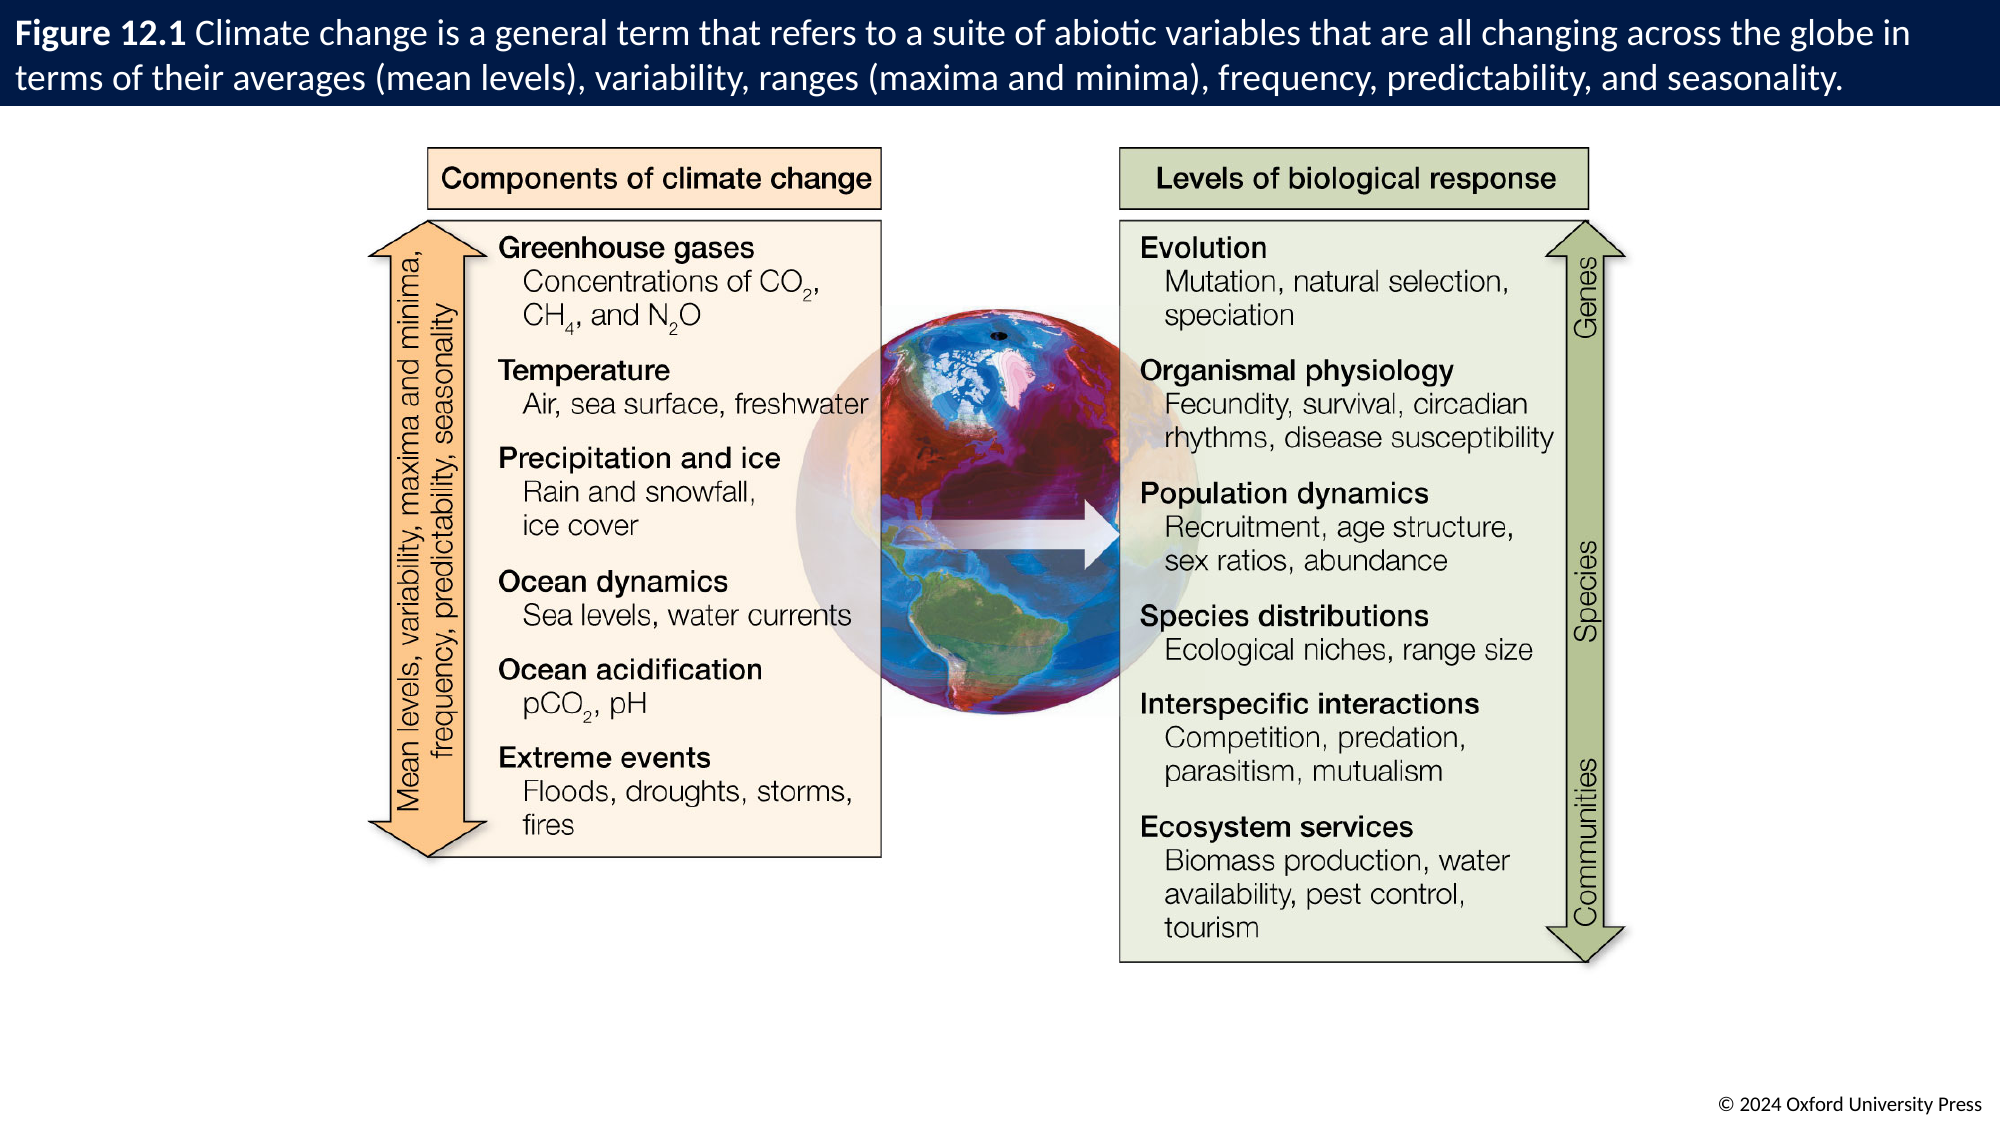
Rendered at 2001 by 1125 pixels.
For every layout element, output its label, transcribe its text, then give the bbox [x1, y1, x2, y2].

title Figure 12.1 Climate change is a general term that refers to a suite of abiotic variables that are all changing across the globe in terms of their averages (mean levels), variability, ranges (maxima and minima), frequency, predictability, and seasonality. [0, 0, 2000, 106]
picture [359, 147, 1641, 978]
